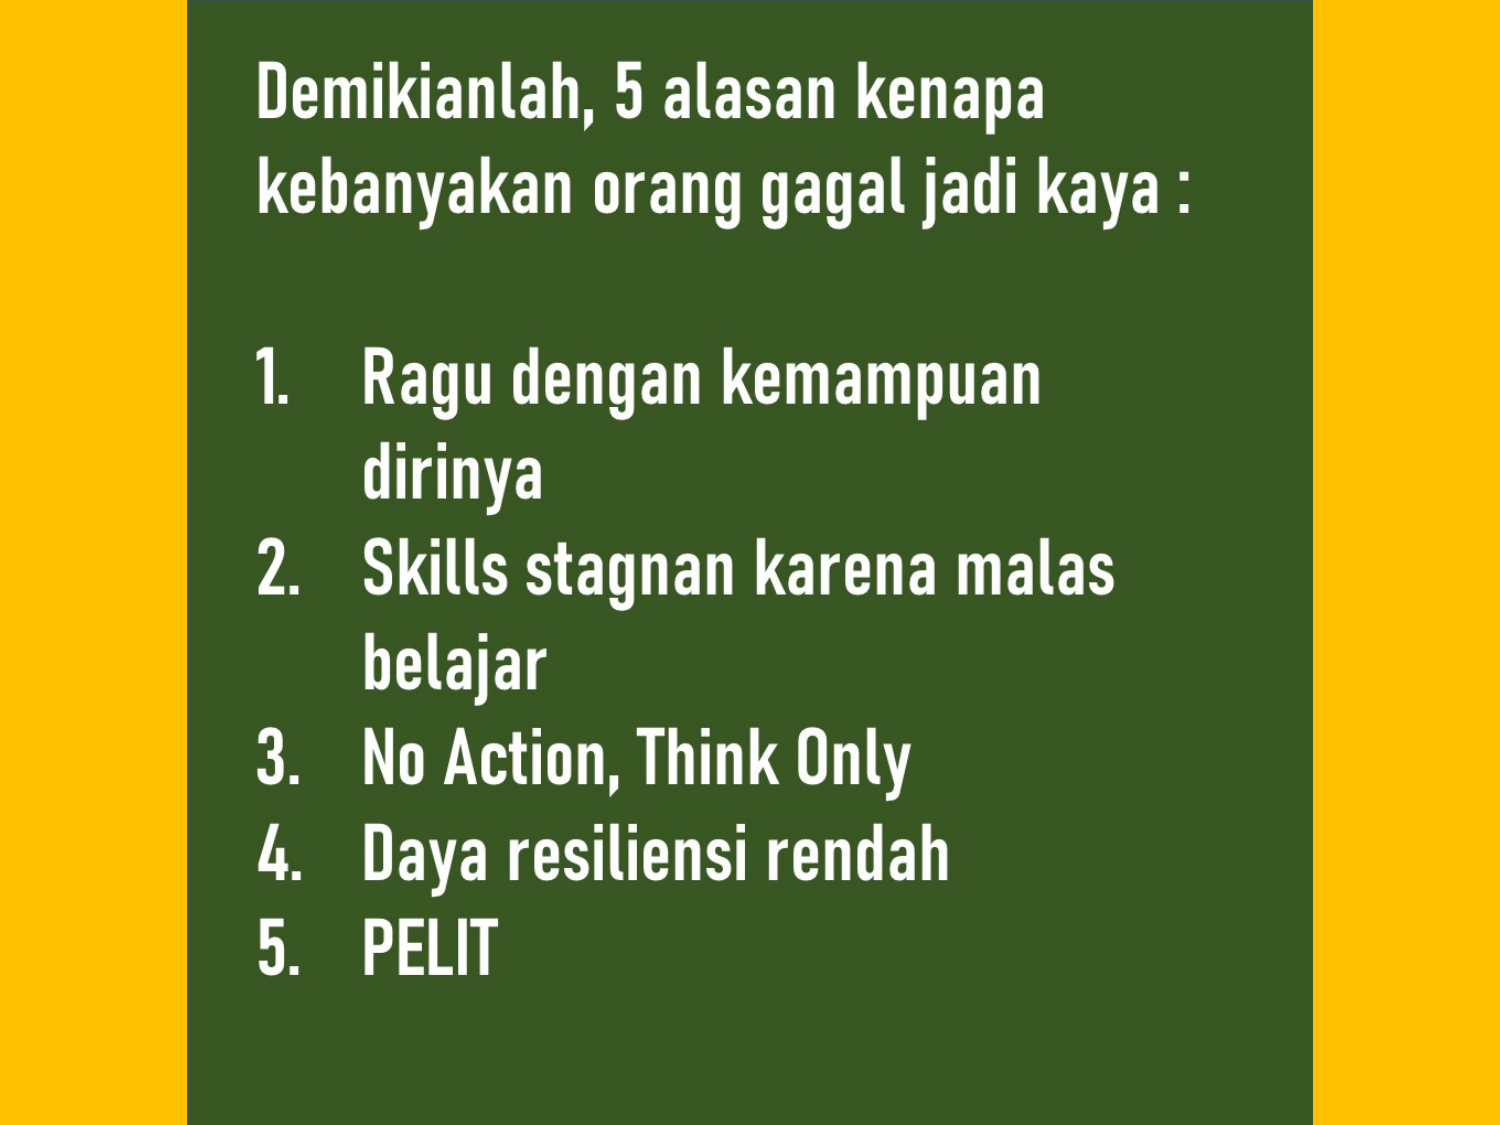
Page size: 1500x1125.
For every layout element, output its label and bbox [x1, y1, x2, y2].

text_box [0, 0, 185, 1125]
text_box [1313, 0, 1500, 1125]
picture [187, 0, 1313, 1125]
